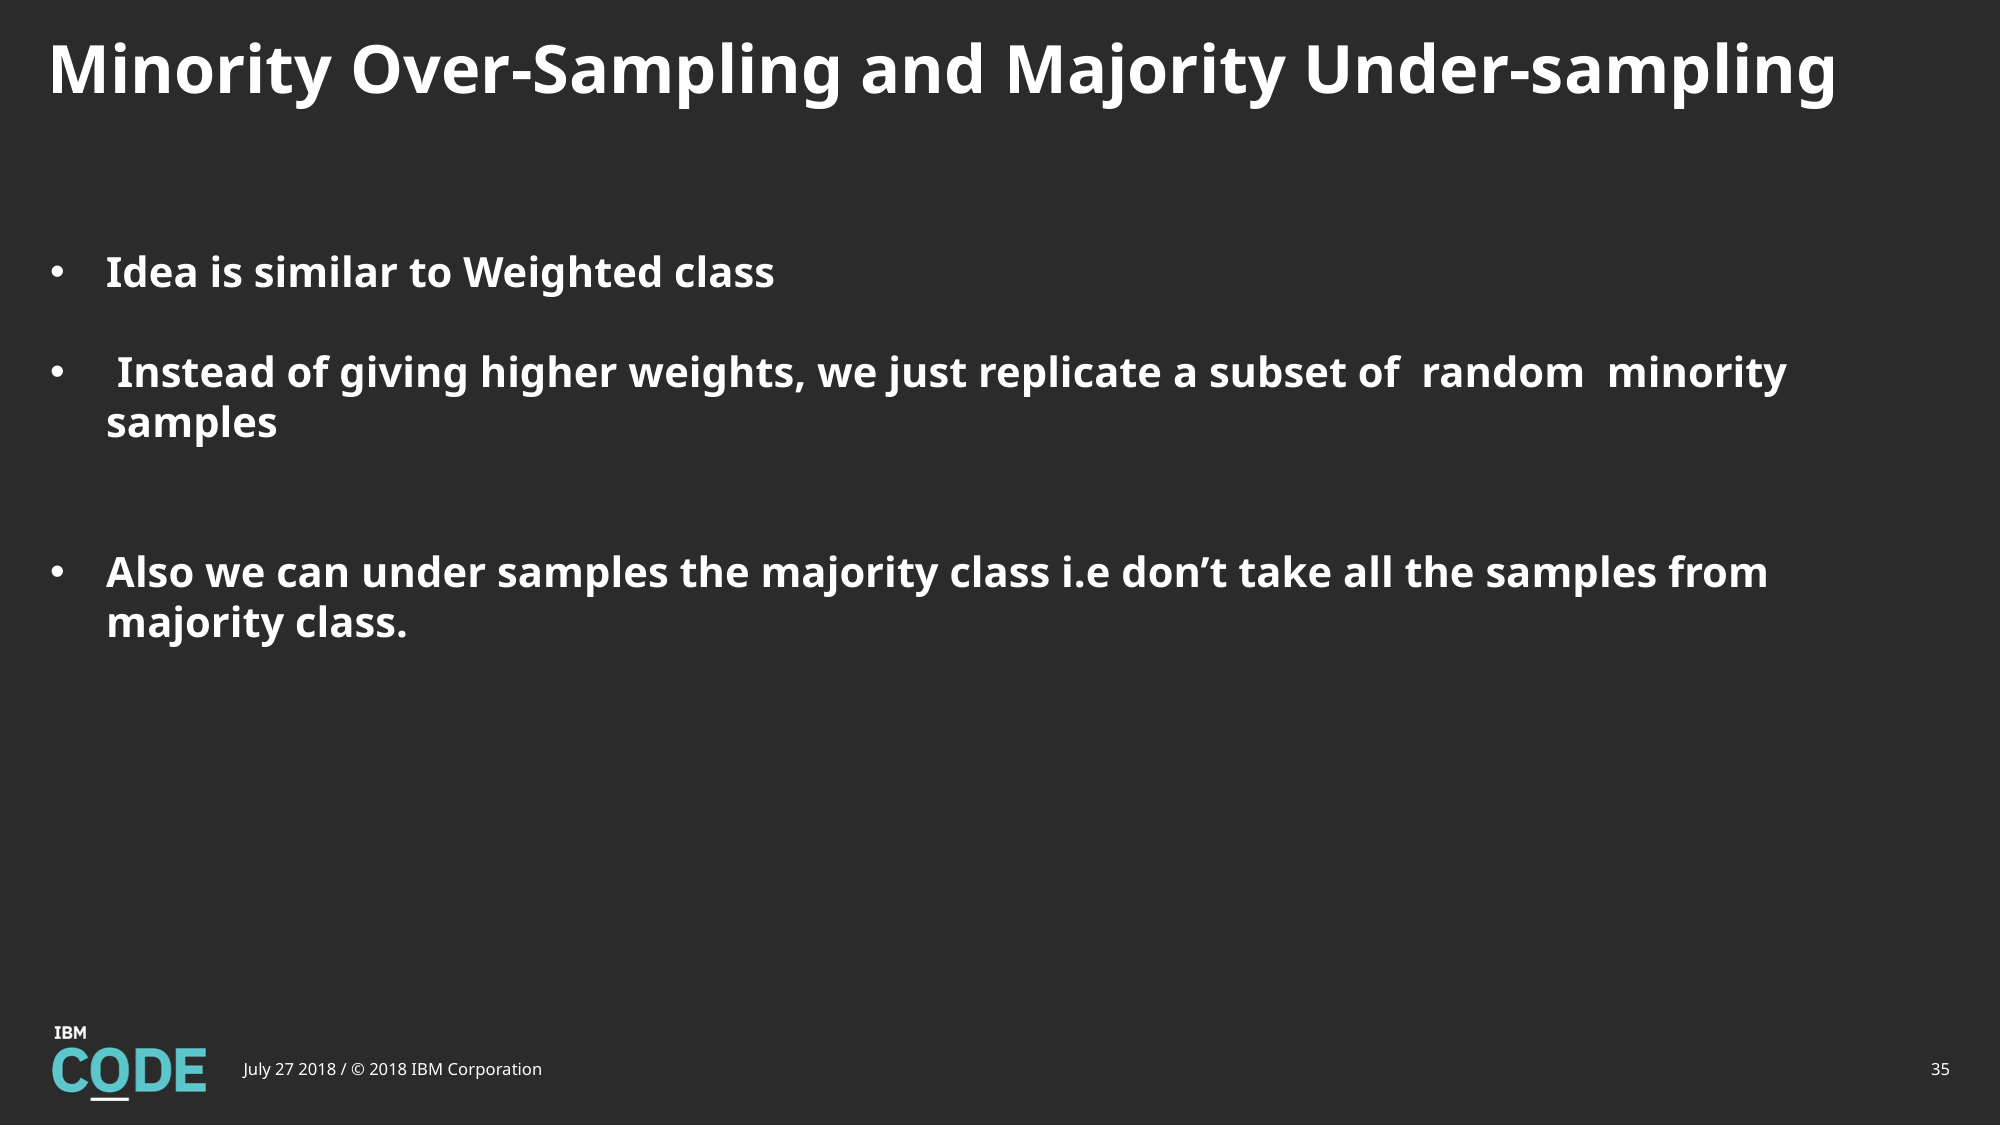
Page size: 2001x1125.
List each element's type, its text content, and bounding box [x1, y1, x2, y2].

footer July 27 2018 / © 2018 IBM Corporation [243, 1055, 1464, 1086]
slide_number 35 [1500, 1055, 1950, 1086]
list Idea is similar to Weighted class Instead of giving higher weights, we just replicate a subset of random minority samples Also we can under samples the majority class i.e don’t take all the samples from majority class. [50, 246, 1950, 1031]
picture [52, 1031, 206, 1101]
title Minority Over-Sampling and Majority Under-sampling [47, 36, 1950, 246]
